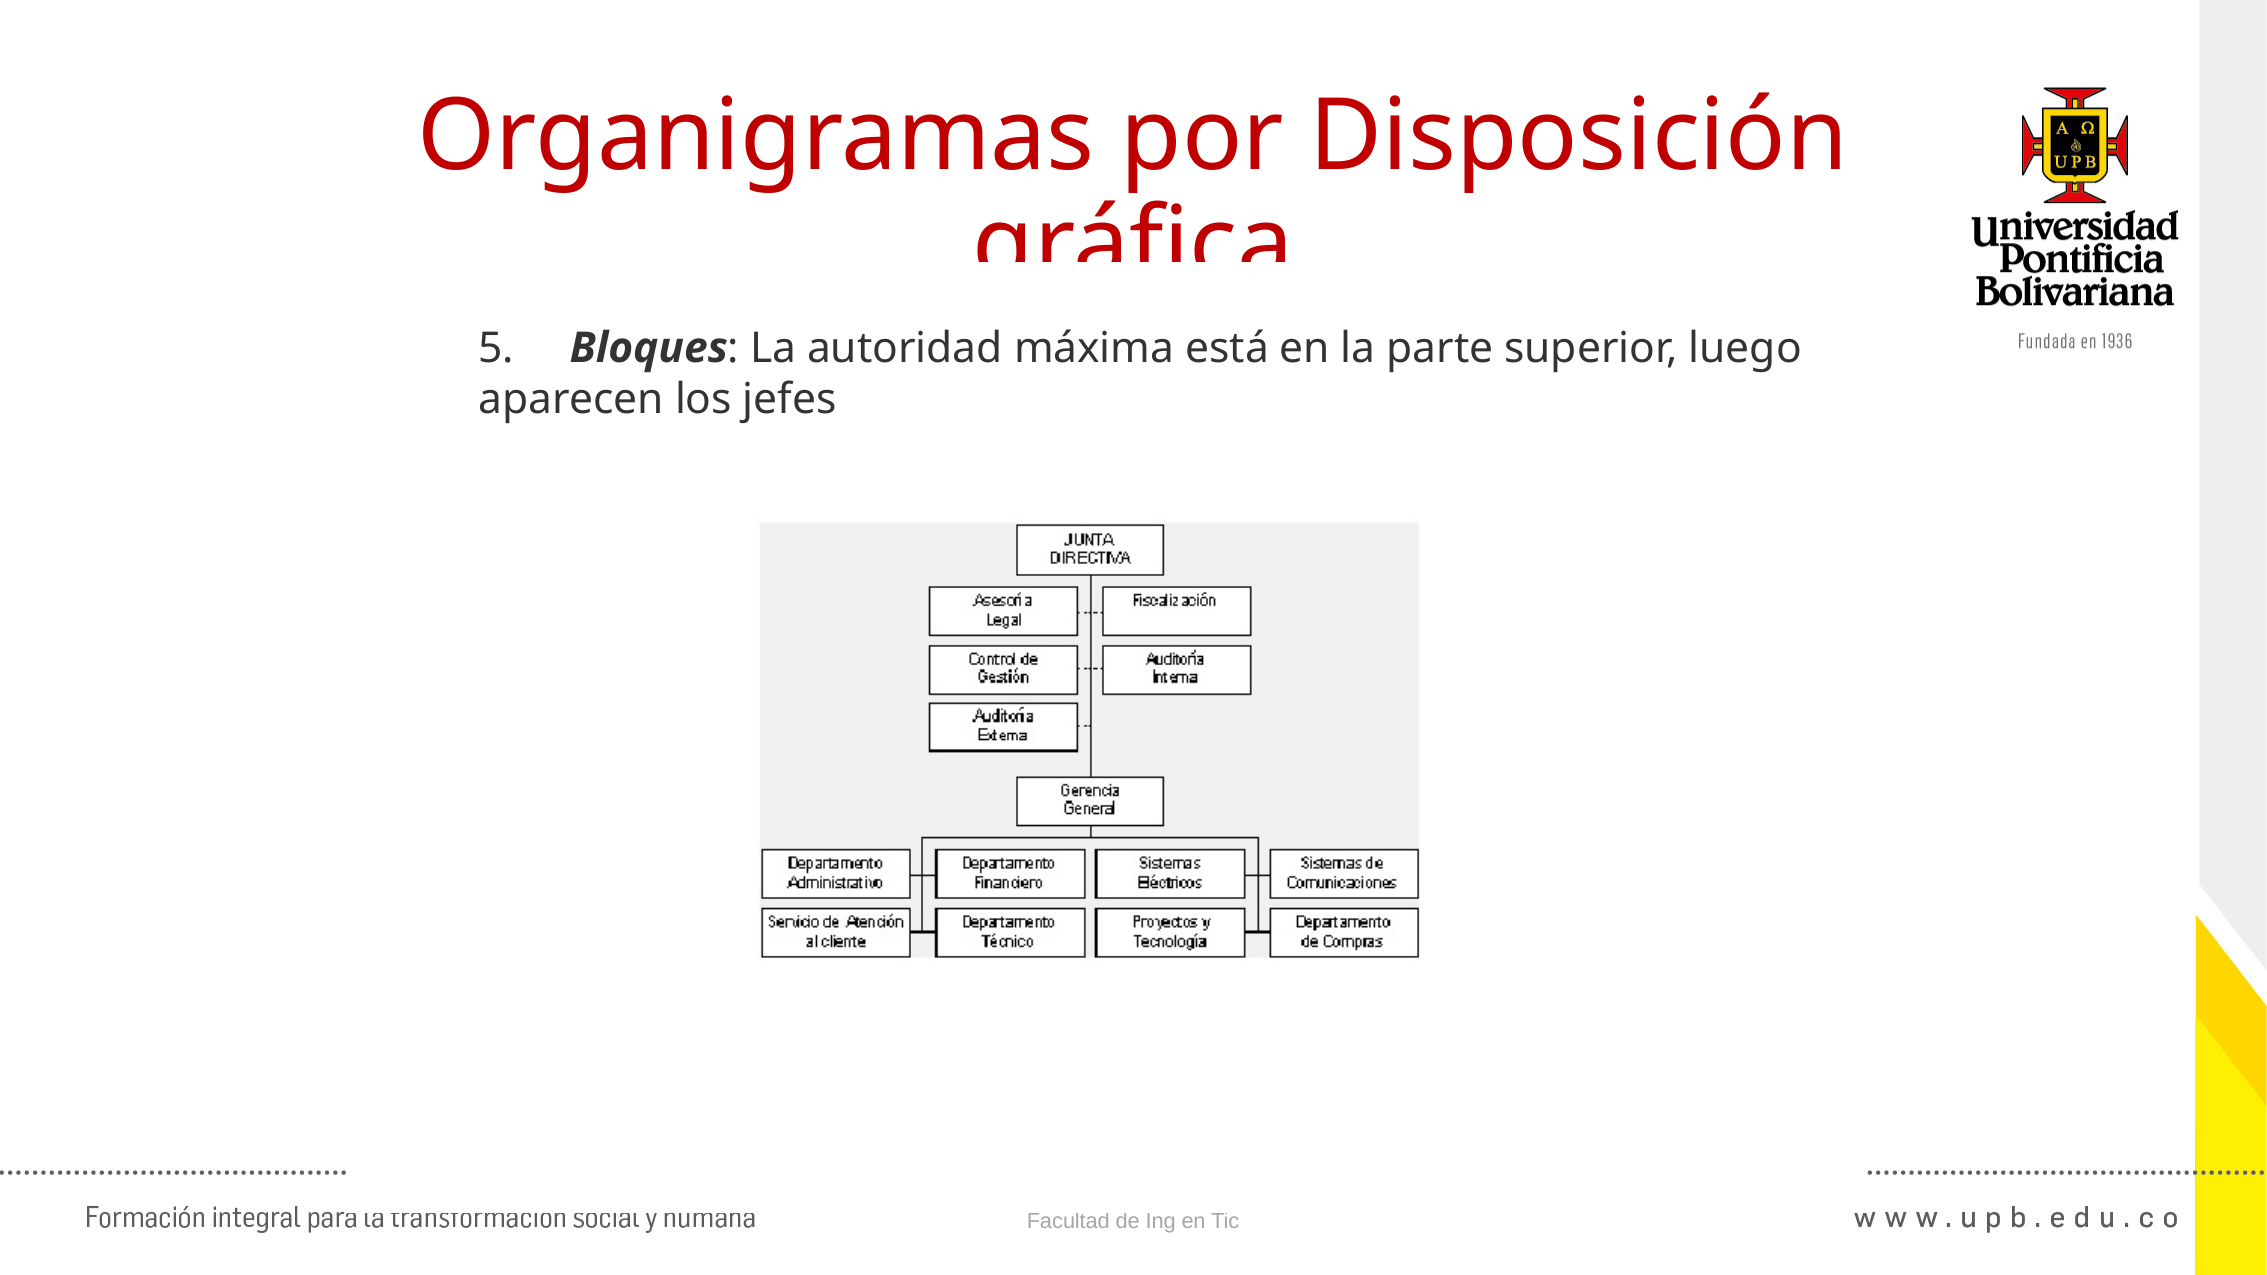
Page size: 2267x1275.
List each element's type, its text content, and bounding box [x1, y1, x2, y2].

title Organigramas por Disposición gráfica [400, 67, 1867, 262]
picture [0, 0, 2267, 1275]
